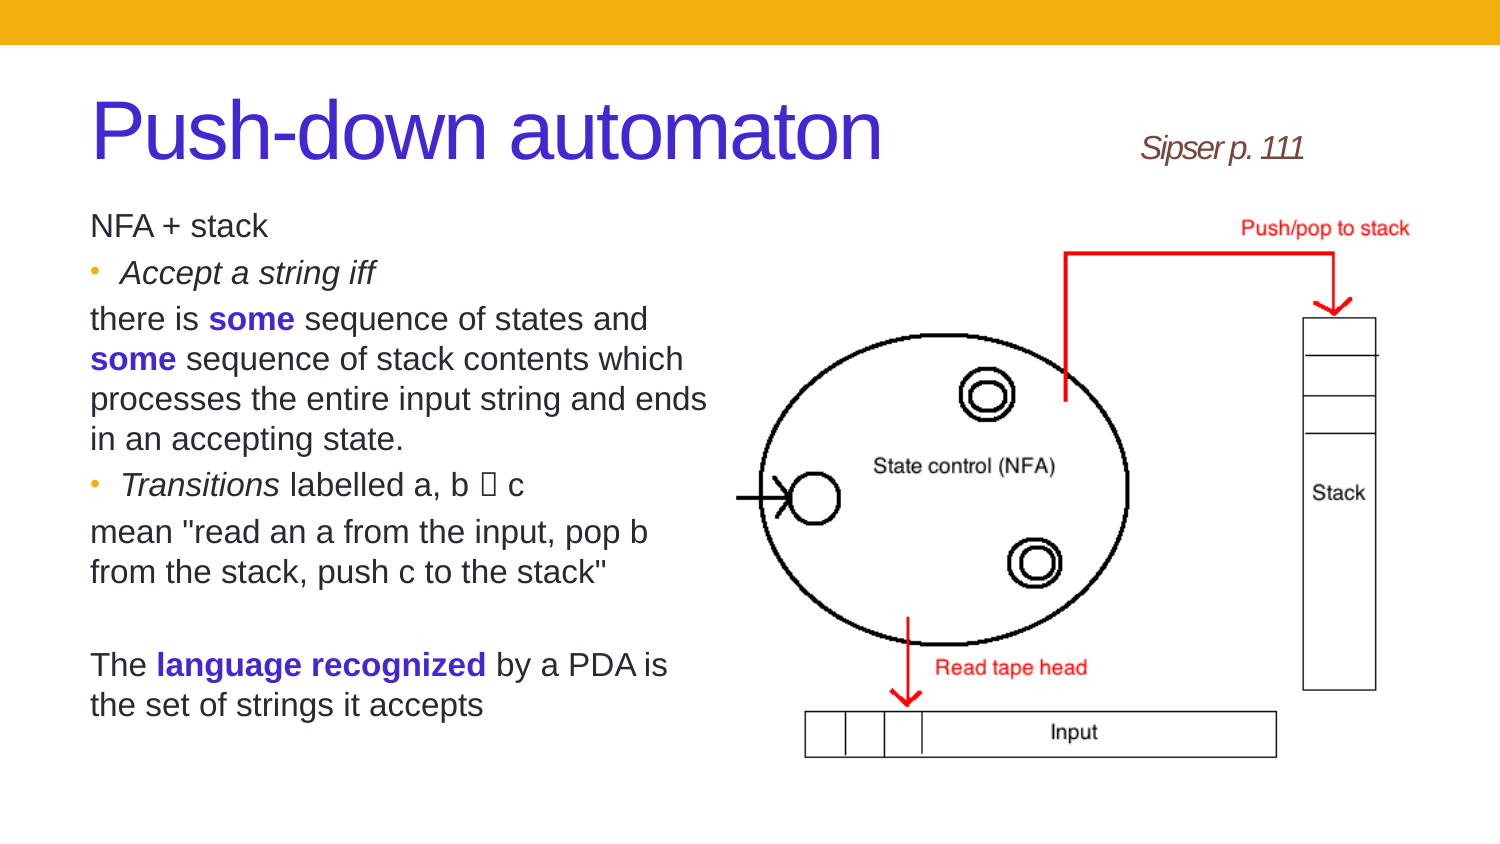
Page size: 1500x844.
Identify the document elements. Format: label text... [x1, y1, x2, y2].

picture [640, 187, 1500, 832]
title Push-down automaton Sipser p. 111 [75, 65, 1425, 188]
list NFA + stack Accept a string iff there is some sequence of states and some sequence of stack contents which processes the entire input string and ends in an accepting state. Transitions labelled a, b  c mean "read an a from the input, pop b from the stack, push c to the stack" The language recognized by a PDA is the set of strings it accepts [75, 196, 637, 797]
